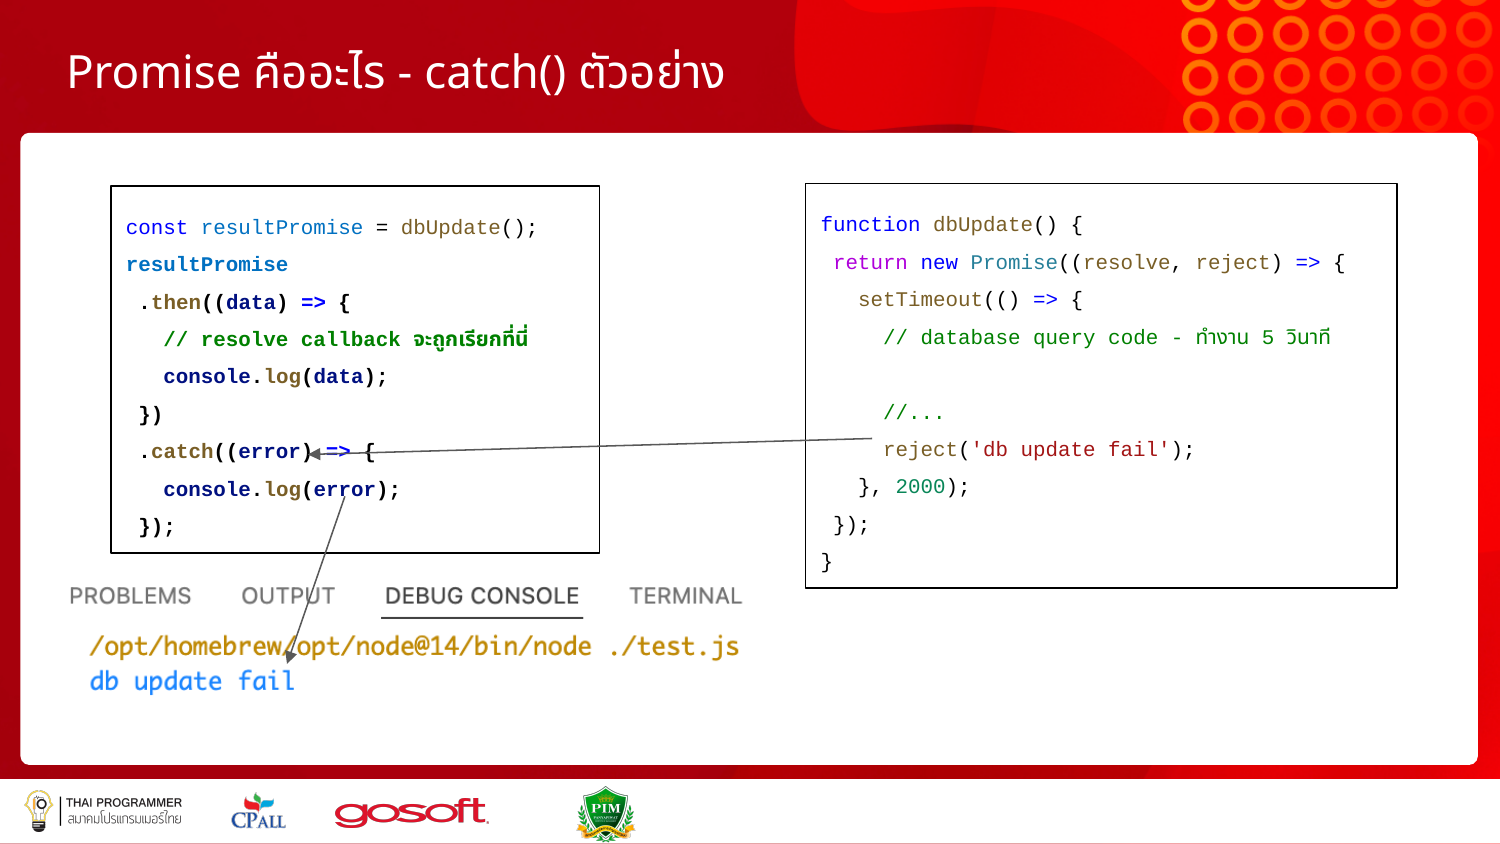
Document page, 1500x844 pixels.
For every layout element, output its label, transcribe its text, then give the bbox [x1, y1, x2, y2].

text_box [307, 438, 873, 455]
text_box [286, 496, 346, 665]
picture [335, 798, 489, 828]
text_box function dbUpdate() { return new Promise((resolve, reject) => { setTimeout(() => { // database query code - ทำงาน 5 วินาที //... reject('db update fail'); }, 2000); }); } [805, 183, 1397, 588]
text_box const resultPromise = dbUpdate(); resultPromise .then((data) => { // resolve callback จะถูกเรียกที่นี่ console.log(data); }) .catch((error) => { console.log(error); }); [110, 185, 600, 553]
picture [15, 788, 195, 844]
picture [0, 0, 1500, 779]
title Promise คืออะไร - catch() ตัวอย่าง [51, 23, 1473, 117]
picture [227, 790, 291, 833]
picture [575, 786, 636, 843]
